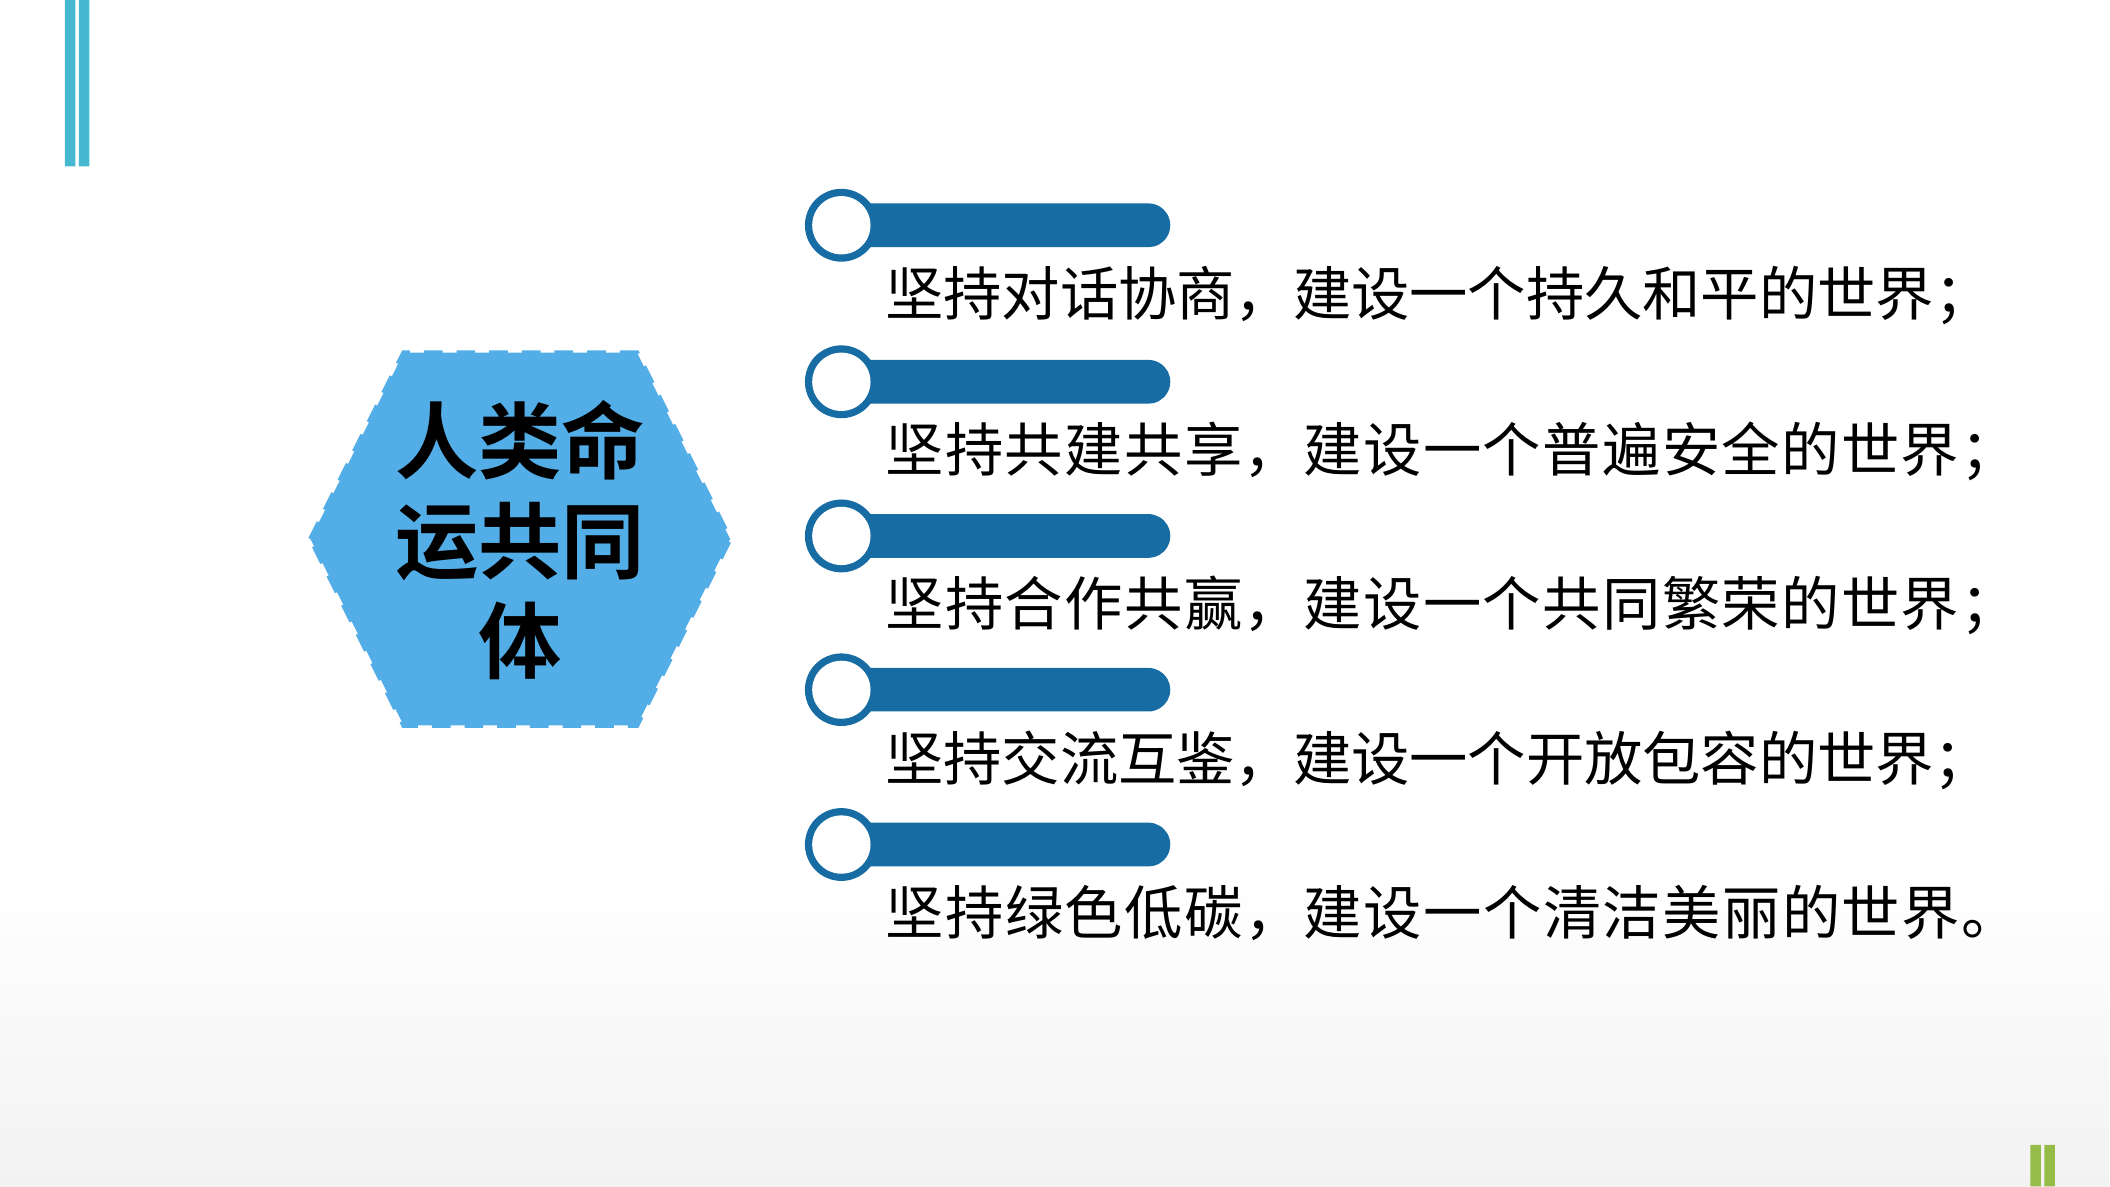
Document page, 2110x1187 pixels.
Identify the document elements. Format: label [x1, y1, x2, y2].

text_box [310, 188, 2012, 955]
